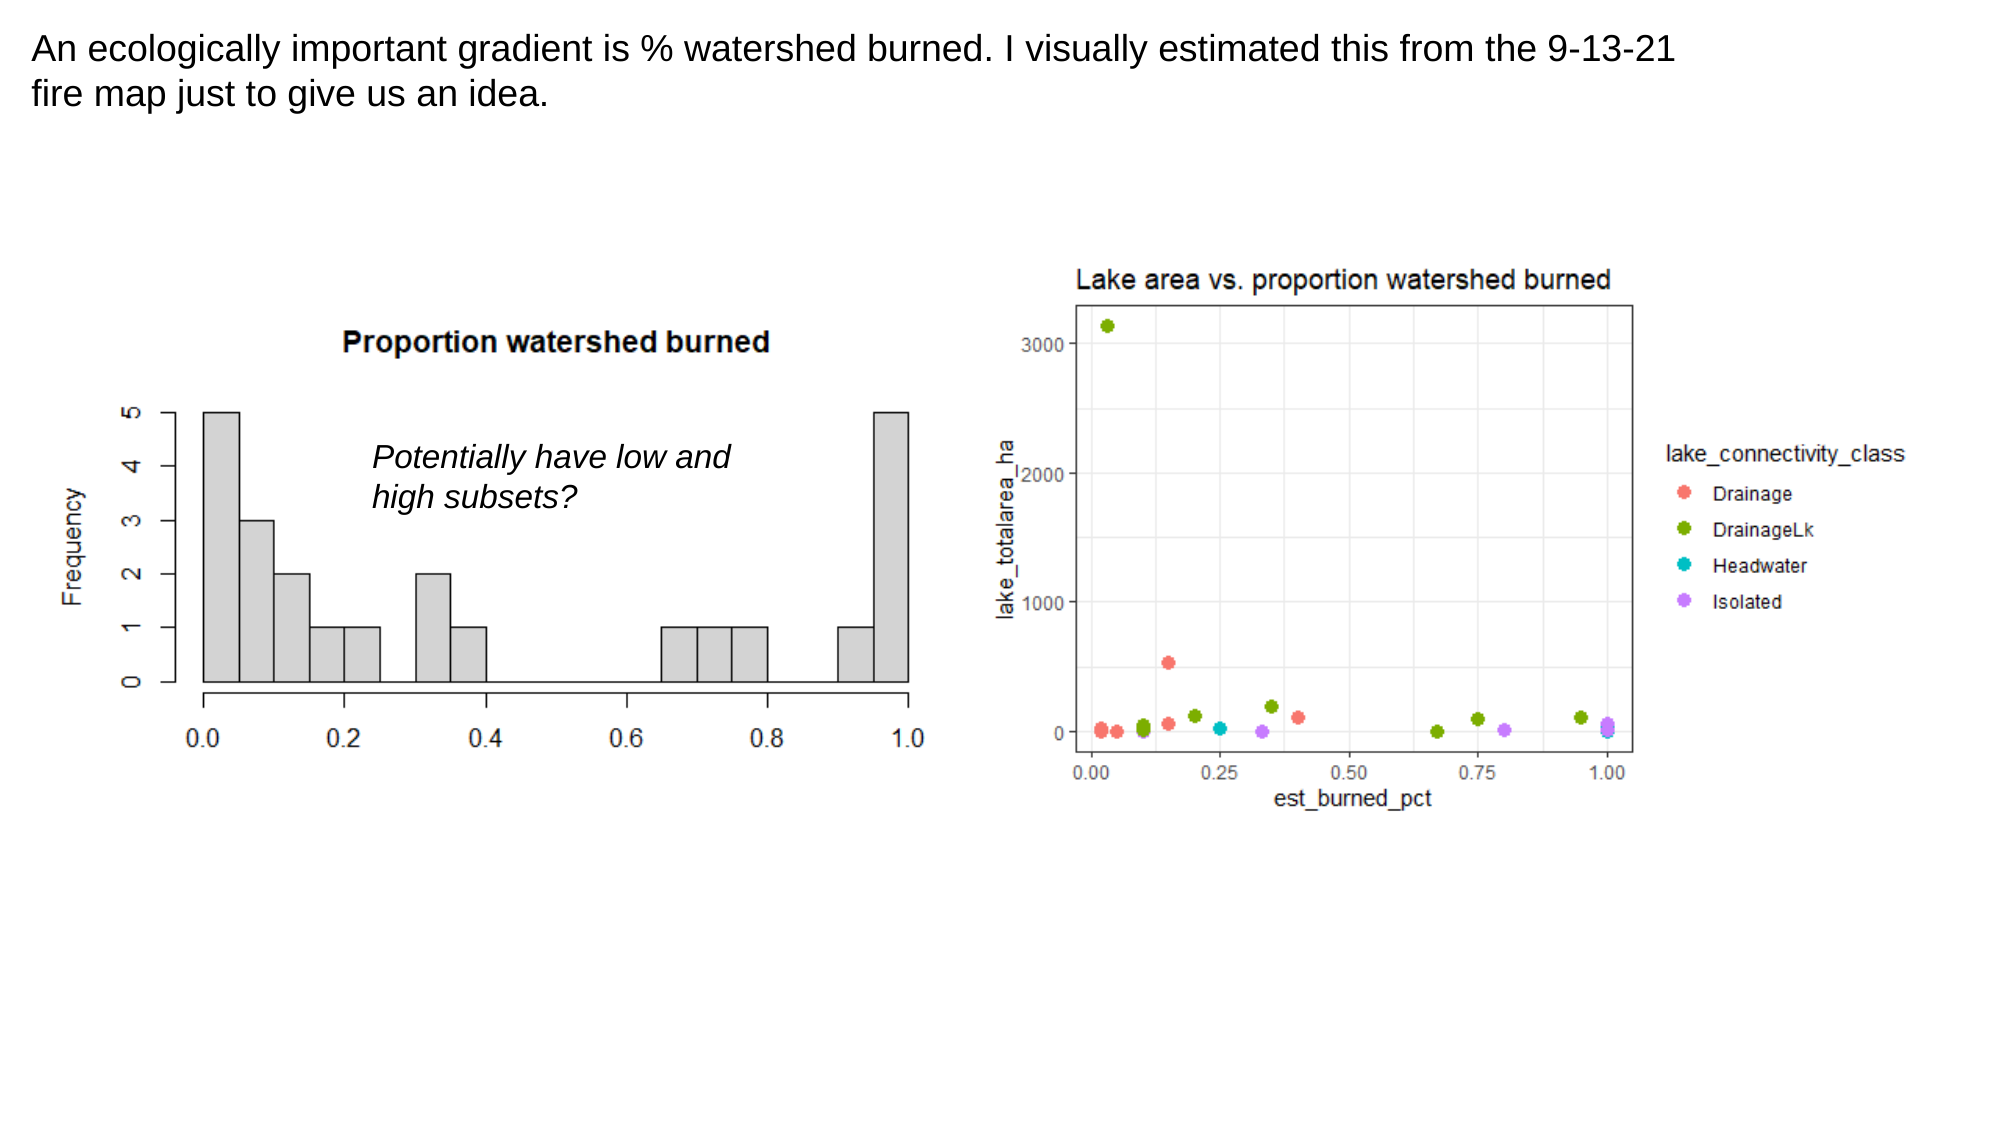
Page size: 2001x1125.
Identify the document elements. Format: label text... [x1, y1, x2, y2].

picture [53, 255, 1929, 846]
text_box An ecologically important gradient is % watershed burned. I visually estimated this from the 9-13-21 fire map just to give us an idea. [16, 16, 1713, 122]
